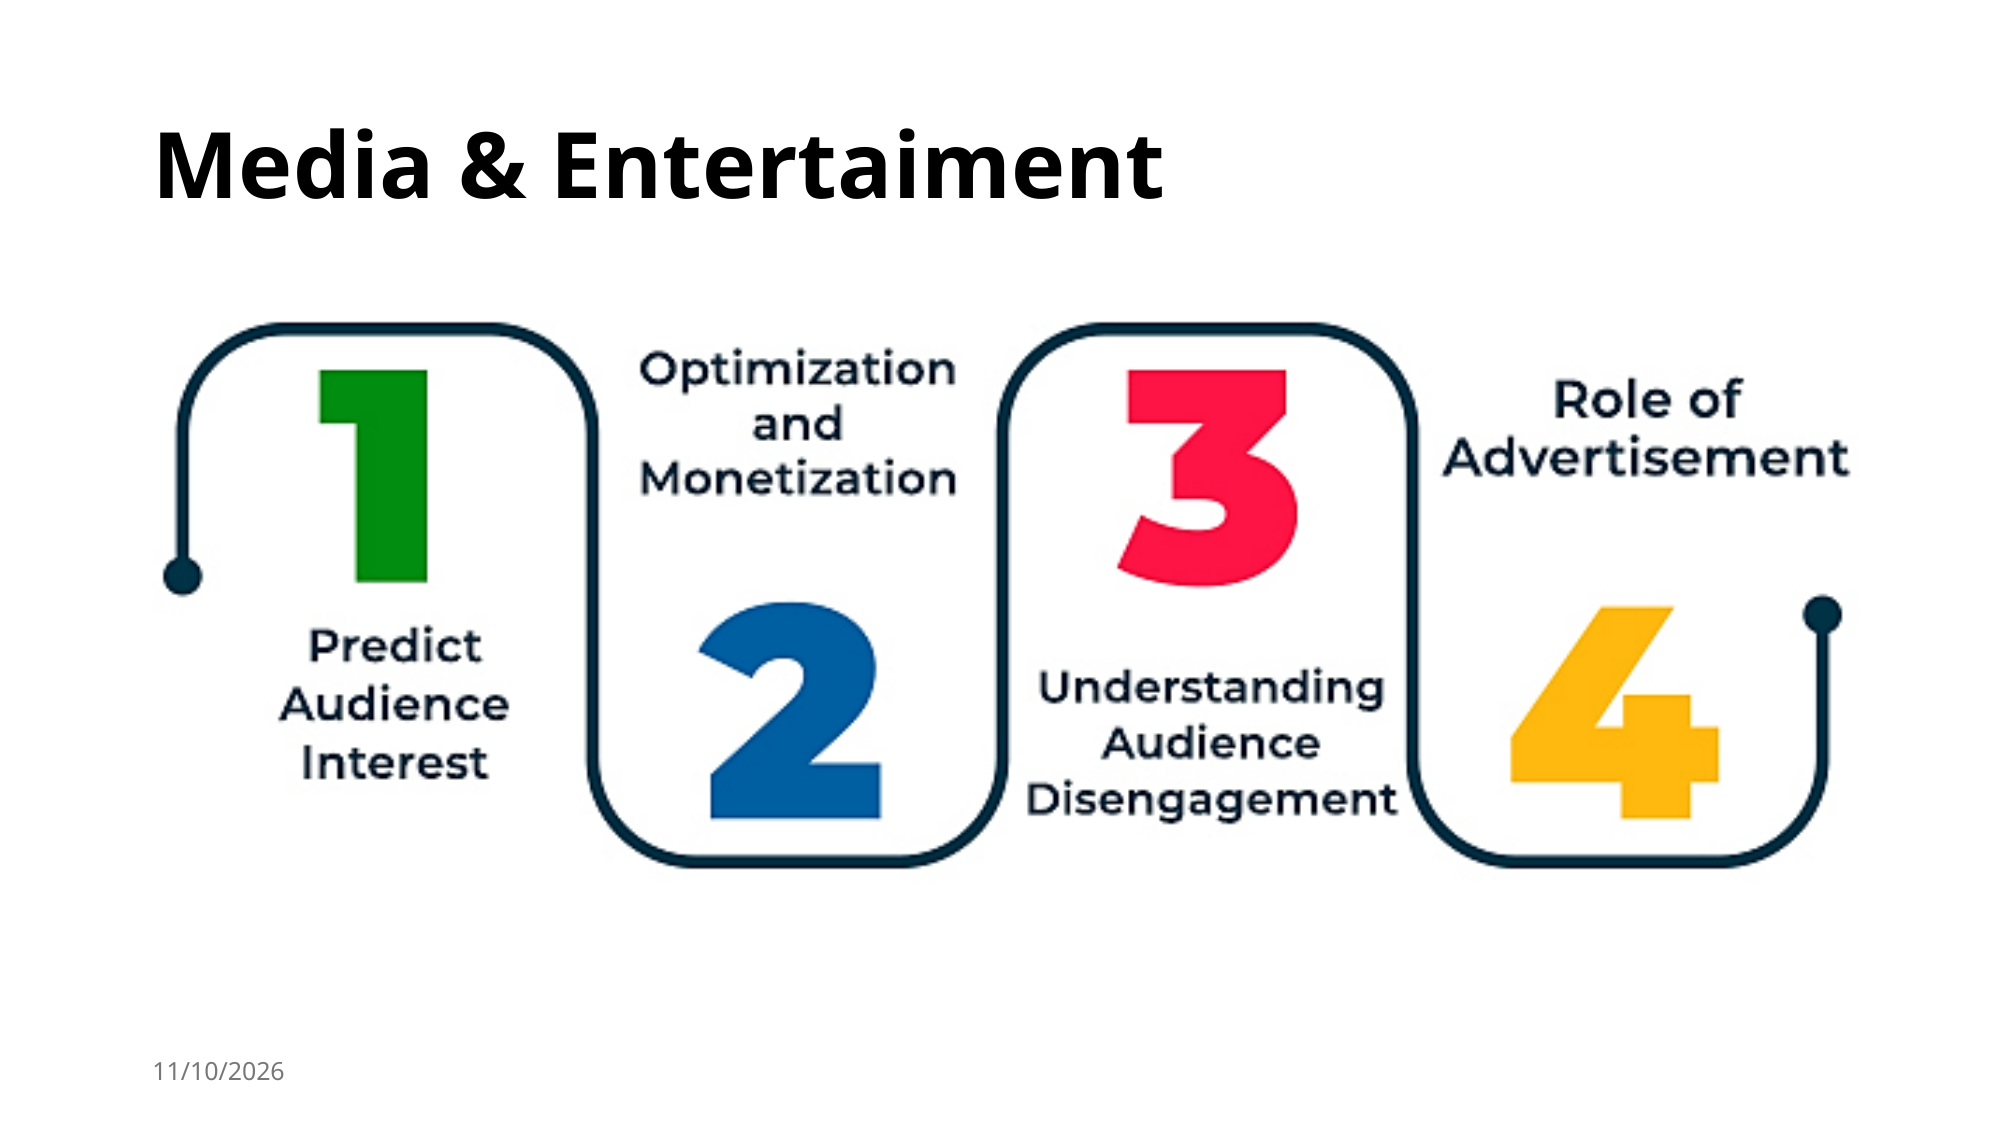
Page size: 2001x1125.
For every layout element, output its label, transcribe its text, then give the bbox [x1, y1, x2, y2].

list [137, 277, 1865, 897]
title Media & Entertaiment [137, 59, 1863, 277]
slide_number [137, 1042, 588, 1103]
